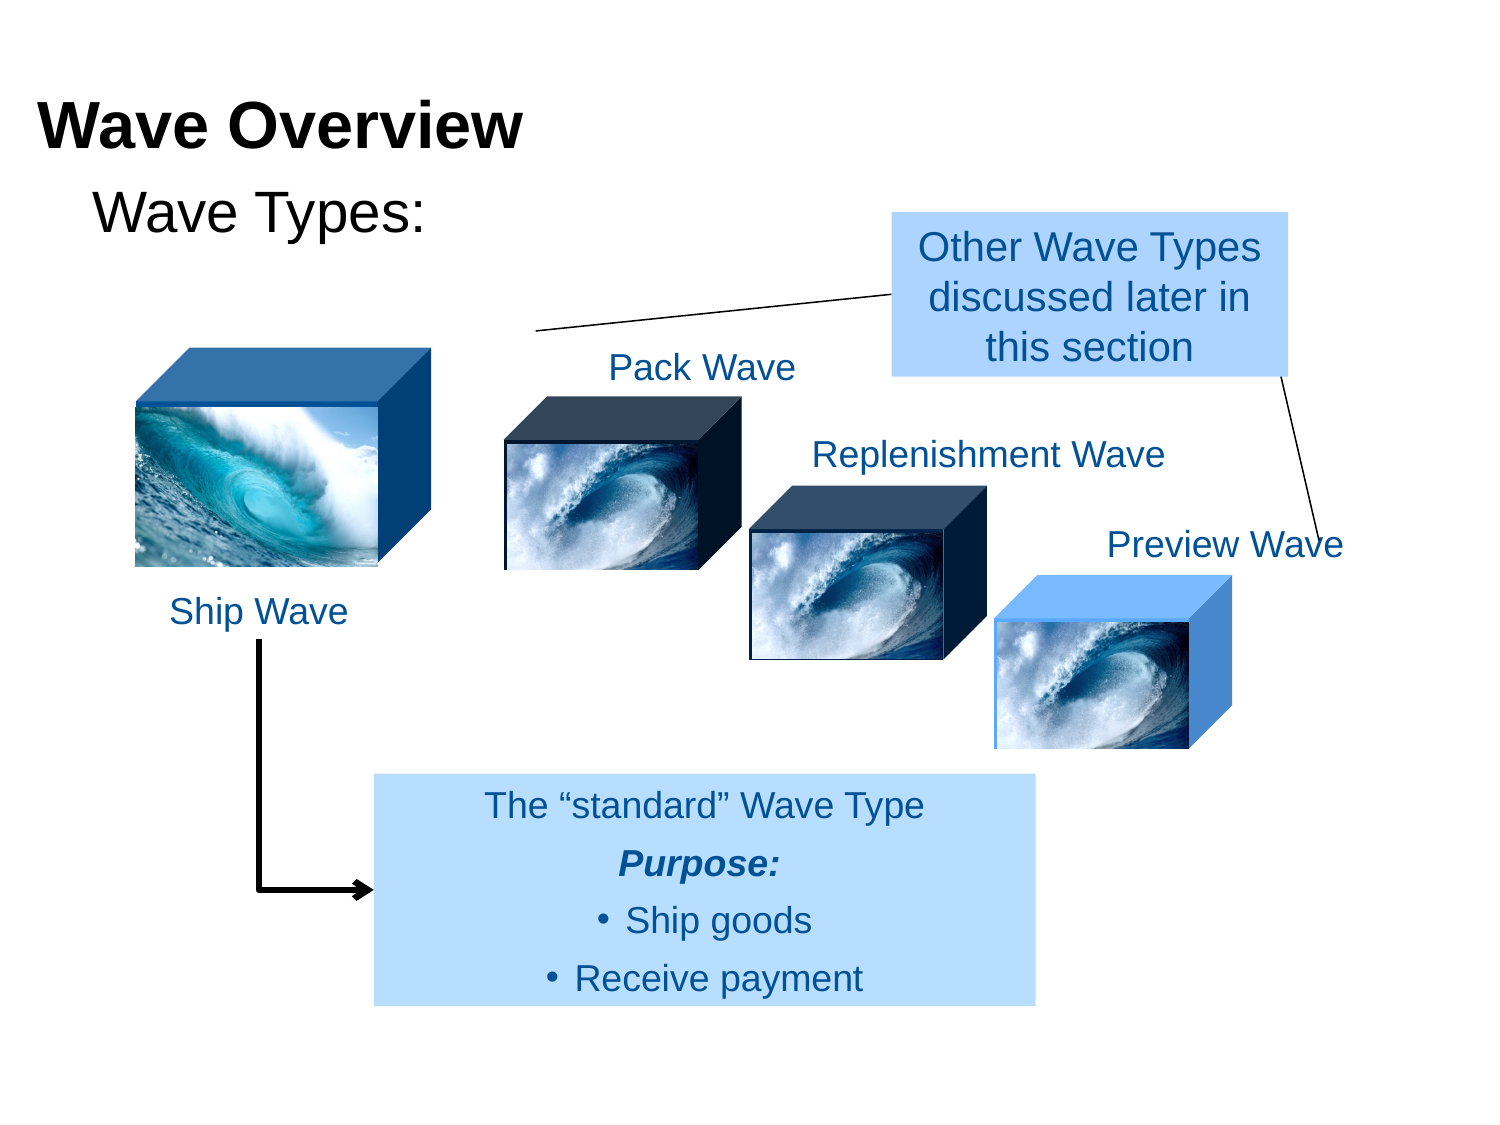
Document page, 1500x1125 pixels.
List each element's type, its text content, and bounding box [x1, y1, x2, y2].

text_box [748, 485, 988, 660]
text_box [993, 574, 1233, 750]
text_box Preview Wave [1034, 513, 1417, 573]
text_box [1217, 439, 1383, 478]
text_box The “standard” Wave Type Purpose: Ship goods Receive payment [373, 773, 1036, 1007]
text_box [222, 751, 410, 867]
text_box Replenishment Wave [790, 422, 1187, 483]
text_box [135, 347, 432, 567]
text_box Ship Wave [127, 579, 391, 640]
title Wave Overview [22, 74, 1421, 124]
list Wave Types: [77, 166, 1431, 251]
text_box Other Wave Types discussed later in this section [891, 211, 1289, 377]
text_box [535, 294, 892, 332]
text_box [503, 396, 742, 571]
text_box Pack Wave [545, 339, 860, 396]
